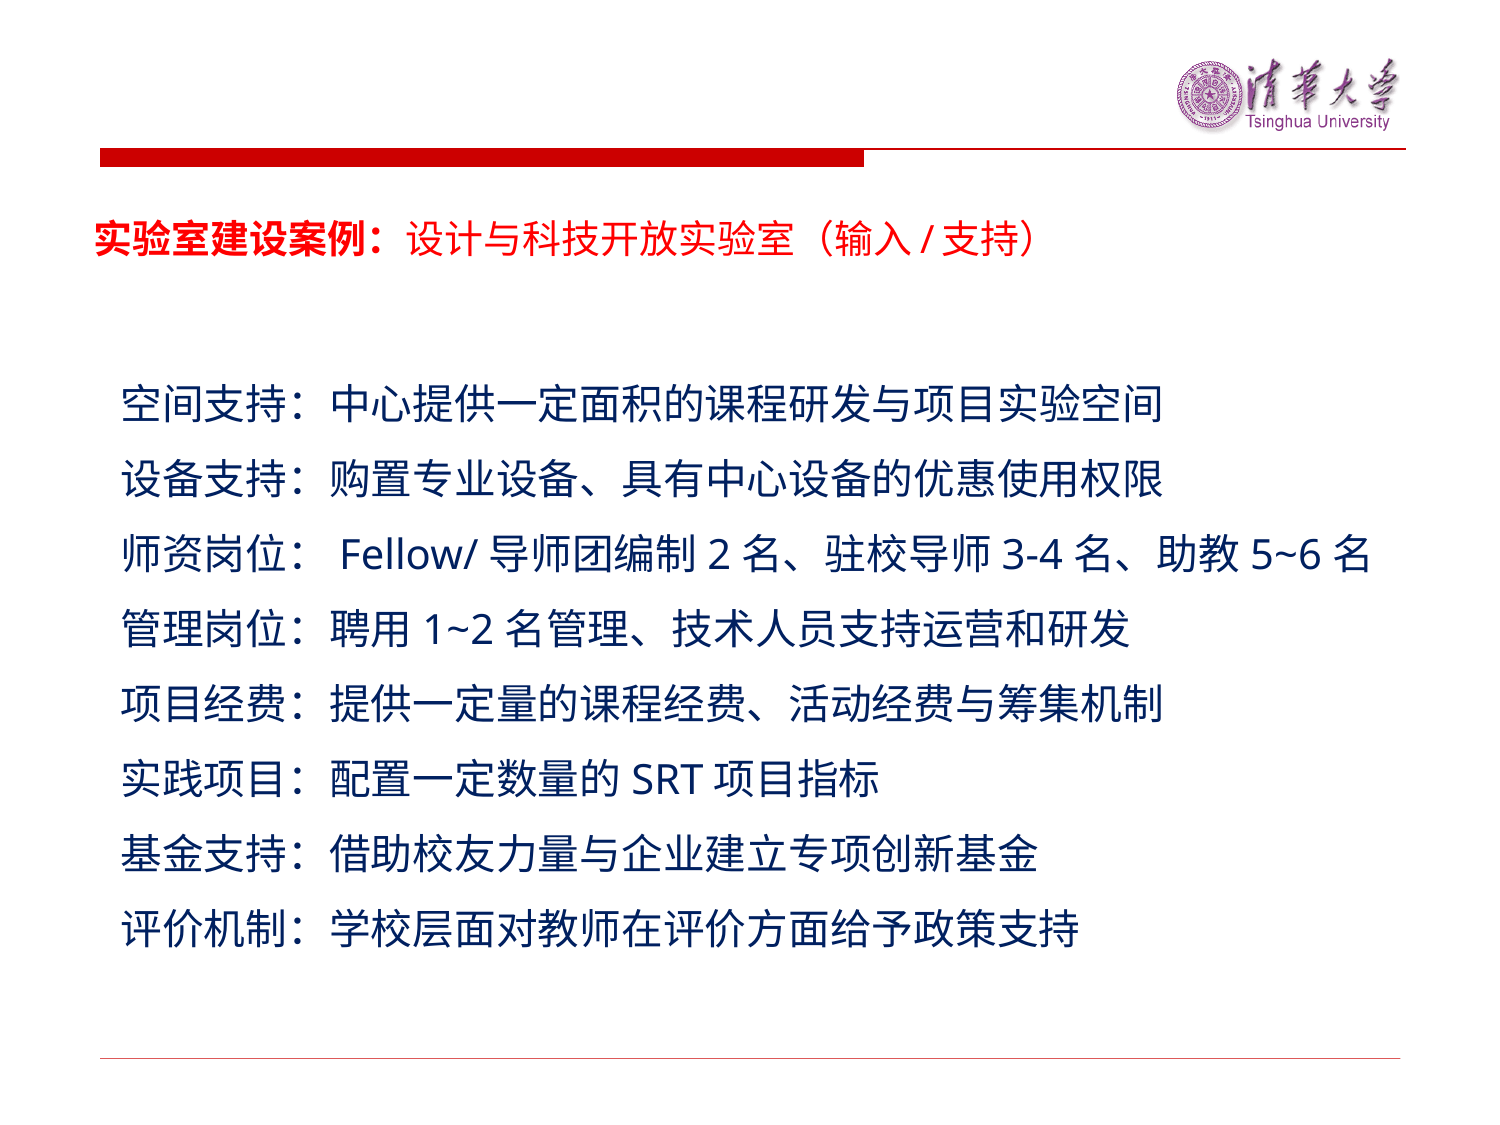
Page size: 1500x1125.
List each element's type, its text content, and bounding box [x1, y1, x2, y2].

text_box 实验室建设案例：设计与科技开放实验室（输入/支持） [0, 207, 1135, 296]
list 空间支持：中心提供一定面积的课程研发与项目实验空间 设备支持：购置专业设备、具有中心设备的优惠使用权限 师资岗位：Fellow/导师团编制2名、驻校导师3-4名、助教5~6名 管理岗位：聘用1~2名管理、技术人员支持运营和研发 项目经费：提供一定量的课程经费、活动经费与筹集机制 实践项目：配置一定数量的SRT项目指标 基金支持：借助校友力量与企业建立专项创新基金 评价机制：学校层面对教师在评价方面给予政策支持 [105, 294, 1426, 1020]
picture [1175, 54, 1400, 135]
